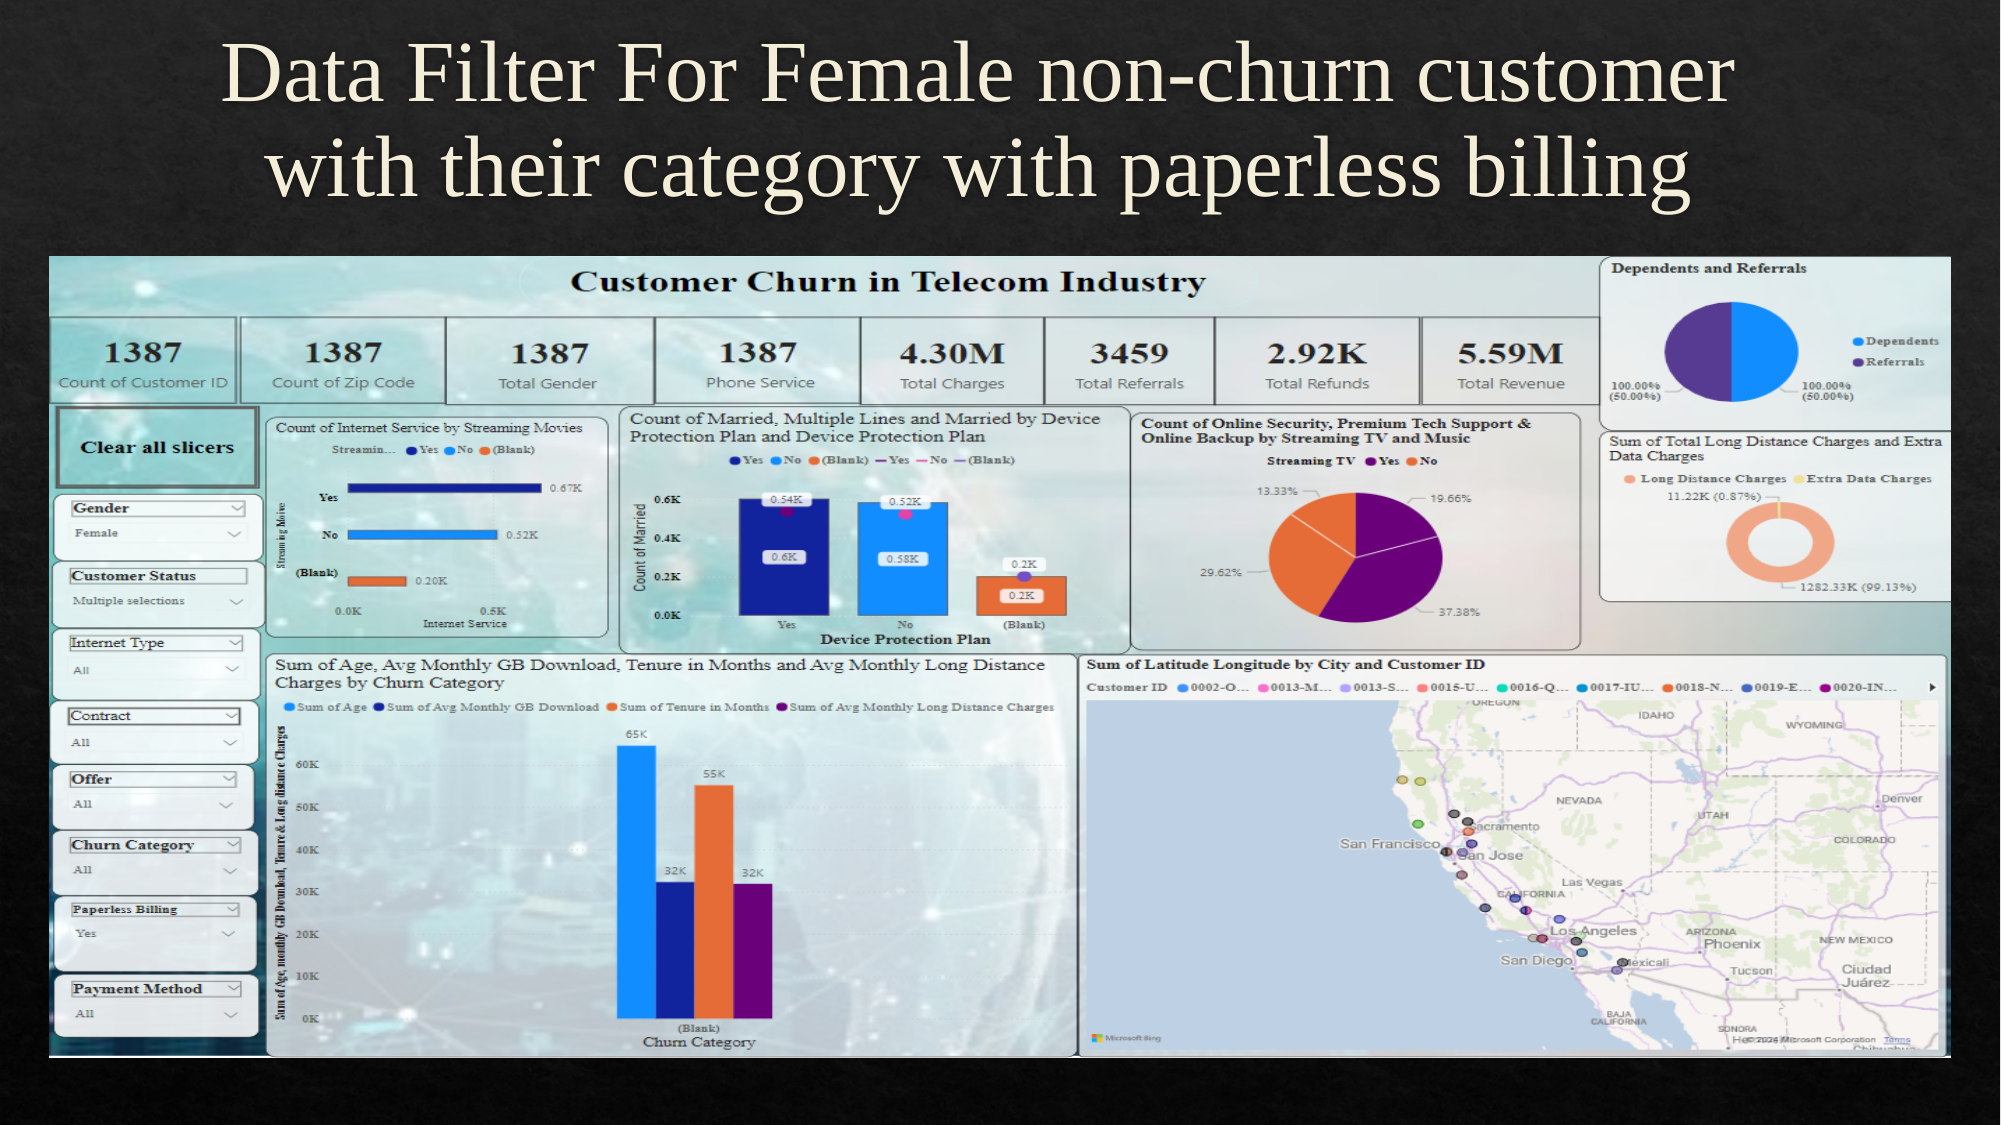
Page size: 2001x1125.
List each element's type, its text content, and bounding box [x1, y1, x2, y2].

title Data Filter For Female non-churn customer with their category with paperless billing [128, 17, 1828, 224]
picture [49, 256, 1951, 1059]
